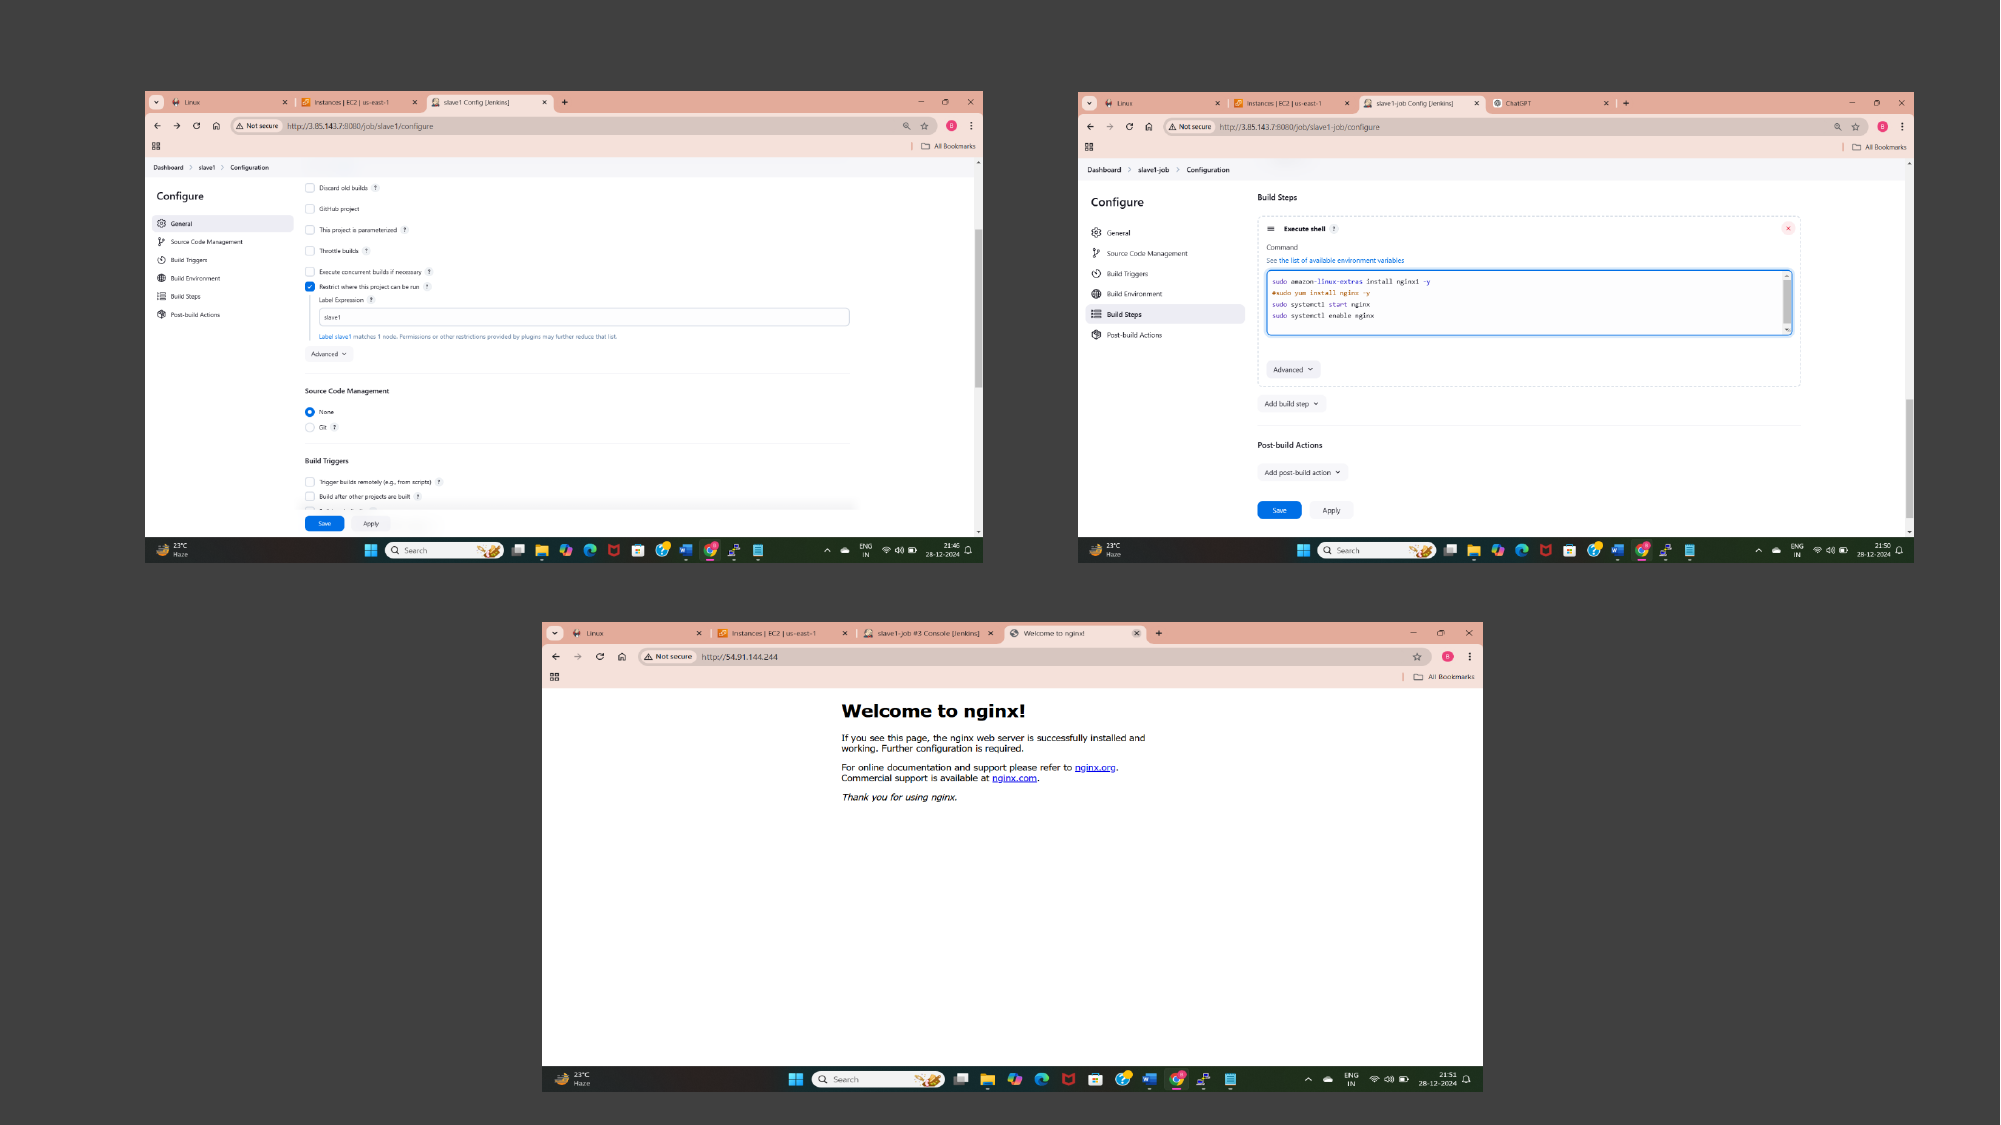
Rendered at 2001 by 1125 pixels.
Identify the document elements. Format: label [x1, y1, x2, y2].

list [144, 91, 984, 563]
list [1077, 92, 1915, 563]
picture [541, 621, 1483, 1093]
